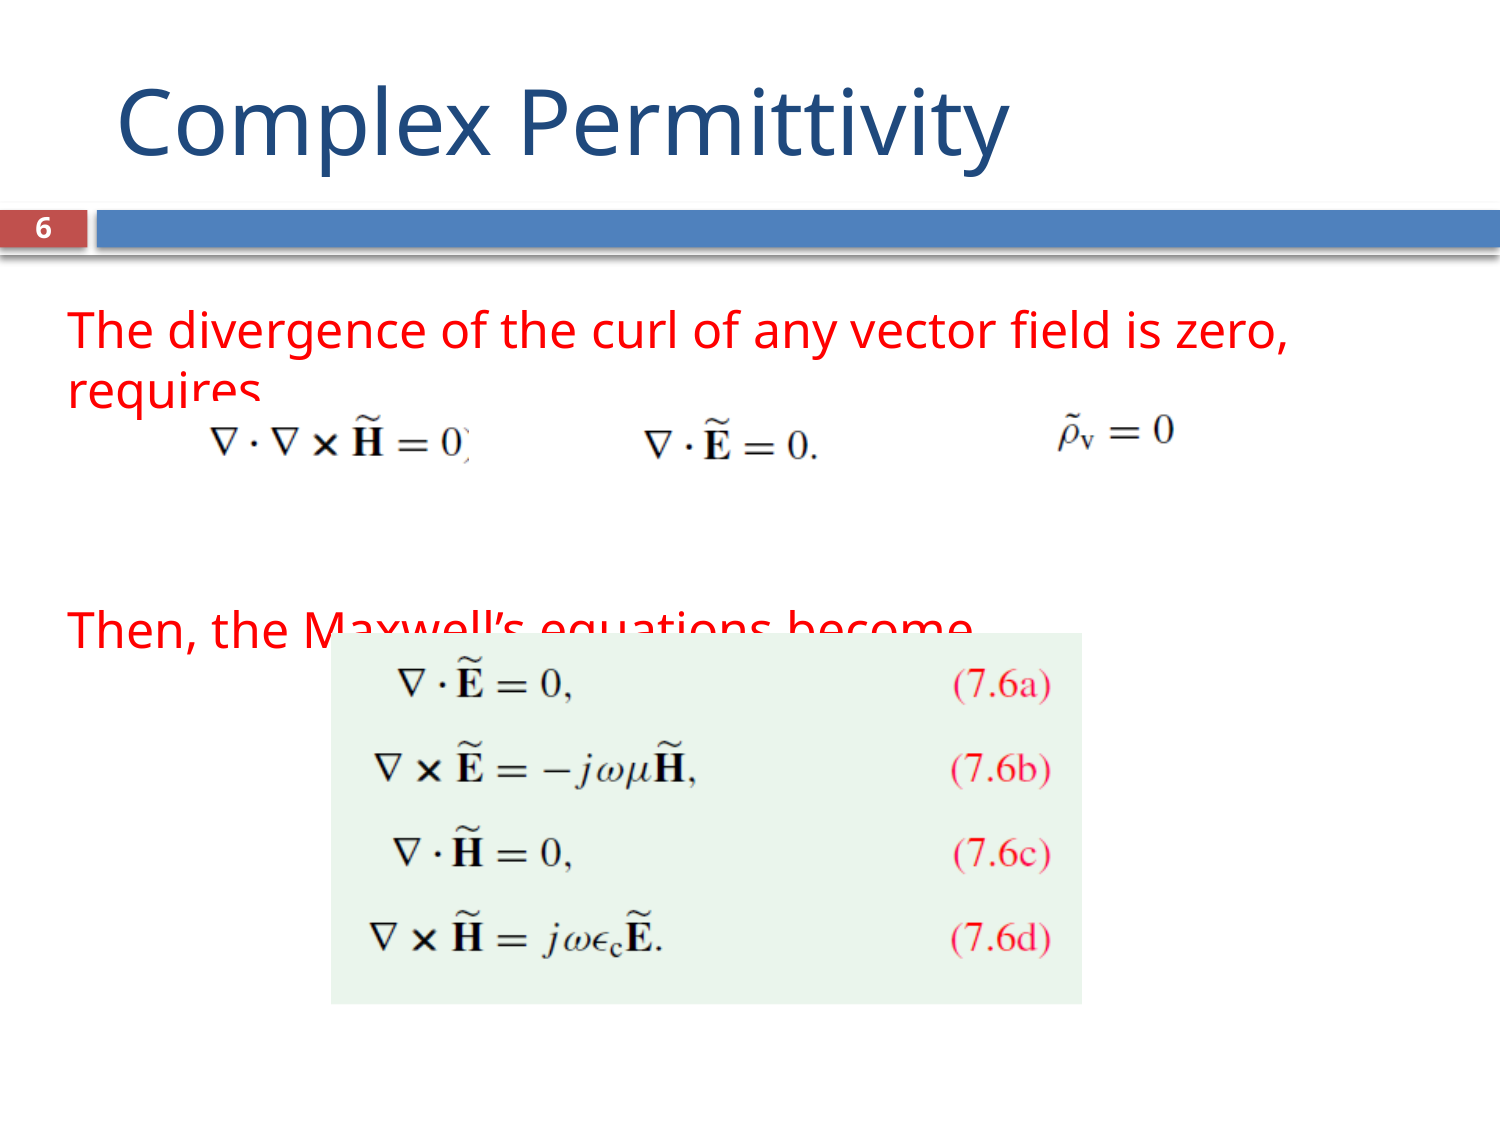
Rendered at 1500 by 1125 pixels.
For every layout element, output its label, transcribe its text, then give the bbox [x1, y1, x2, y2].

title Complex Permittivity [100, 37, 1438, 200]
picture [1044, 402, 1188, 466]
picture [637, 401, 834, 473]
text_box The divergence of the curl of any vector field is zero, requires Then, the Maxwell’s equations become [53, 290, 1341, 666]
picture [194, 401, 469, 479]
picture [331, 633, 1082, 1006]
slide_number 6 [0, 208, 88, 249]
